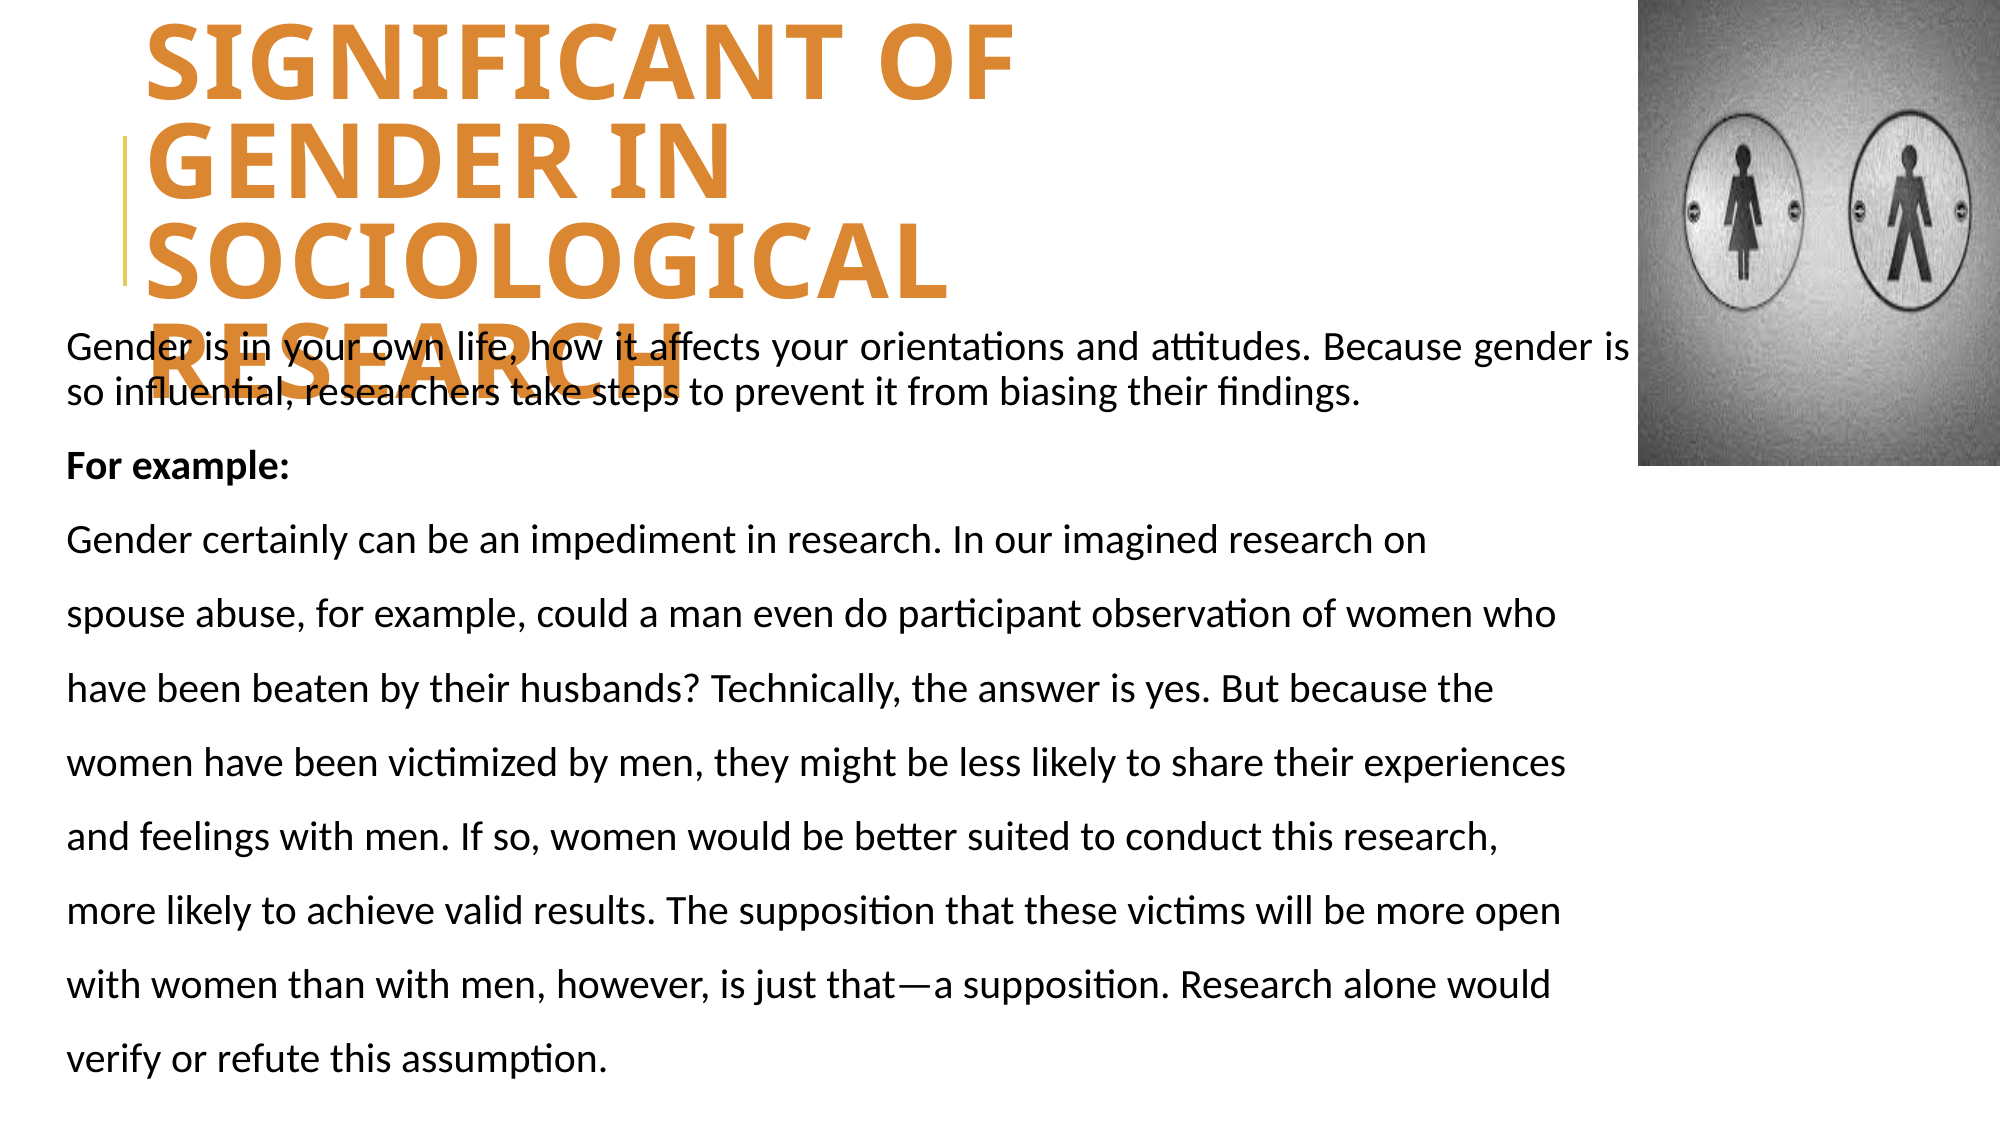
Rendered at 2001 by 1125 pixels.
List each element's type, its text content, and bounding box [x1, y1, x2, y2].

picture [1638, 0, 2000, 466]
title Significant of Gender in Sociological Research [129, 96, 1469, 316]
list Gender is in your own life, how it affects your orientations and attitudes. Because gender is so influential, researchers take steps to prevent it from biasing their findings. For example: Gender certainly can be an impediment in research. In our imagined research on spouse abuse, for example, could a man even do participant observation of women who have been beaten by their husbands? Technically, the answer is yes. But because the women have been victimized by men, they might be less likely to share their experiences and feelings with men. If so, women would be better suited to conduct this research, more likely to achieve valid results. The supposition that these victims will be more open with women than with men, however, is just that—a supposition. Research alone would verify or refute this assumption. [43, 316, 1639, 970]
